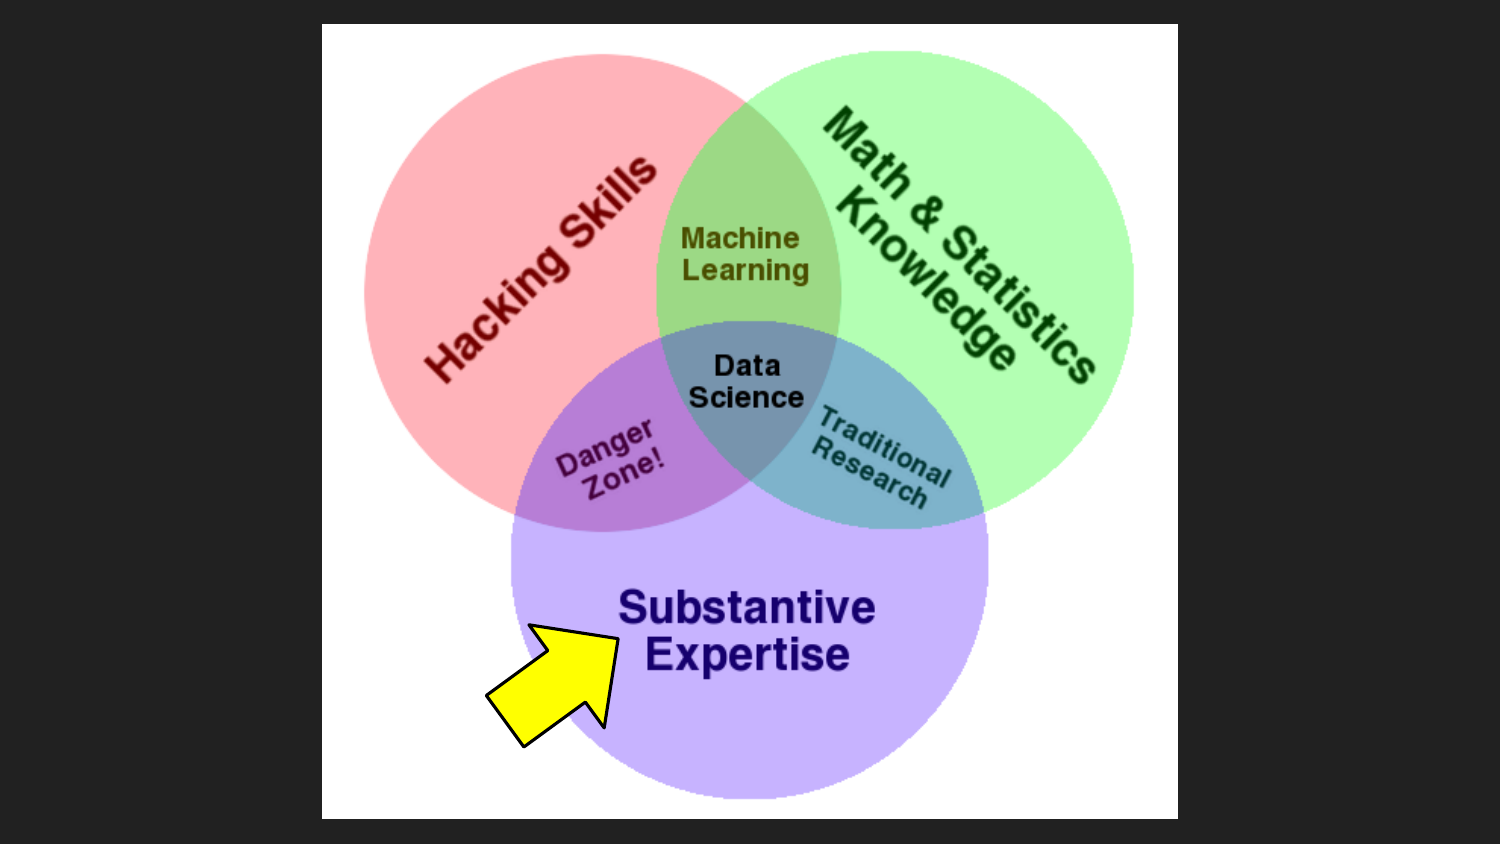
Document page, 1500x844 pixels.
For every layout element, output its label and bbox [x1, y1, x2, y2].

picture [321, 24, 1179, 819]
